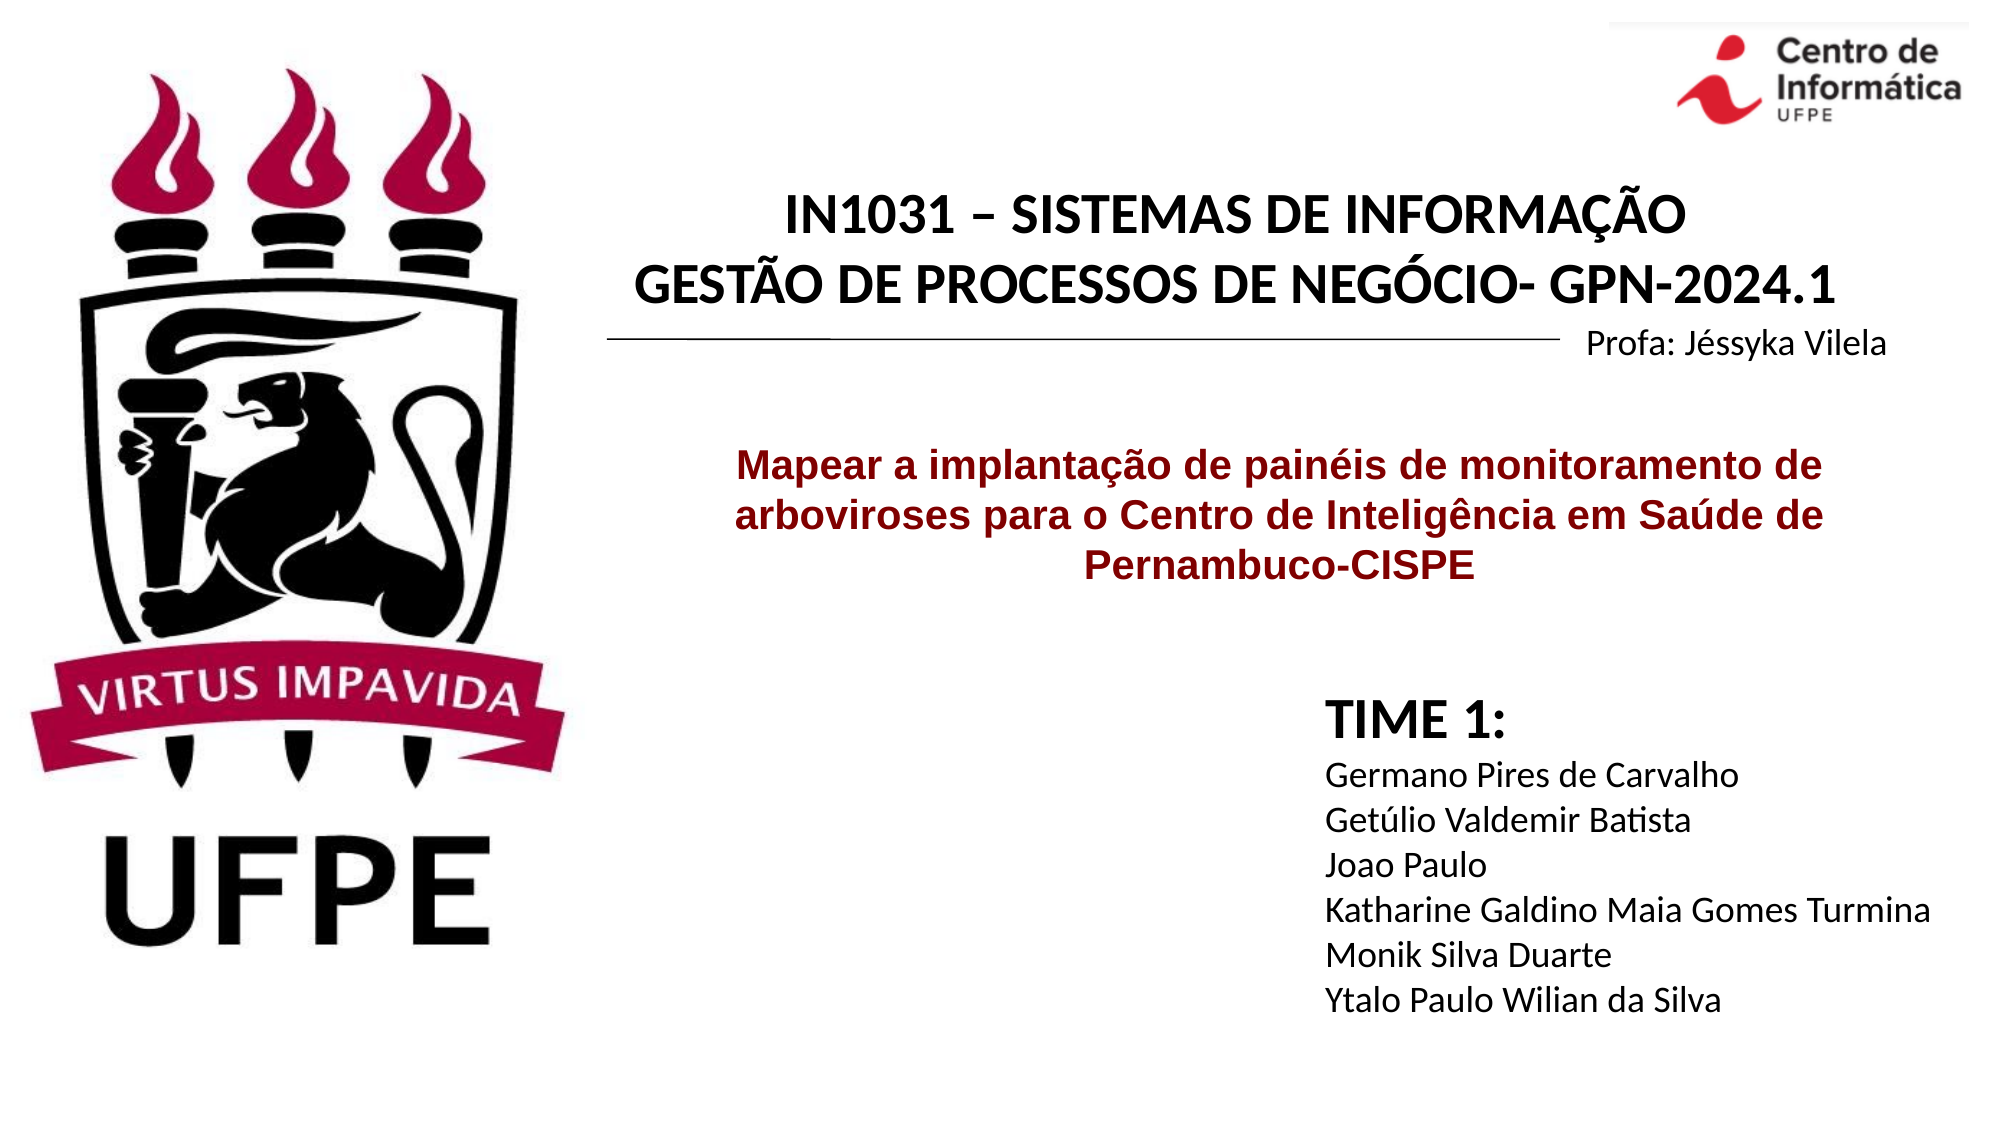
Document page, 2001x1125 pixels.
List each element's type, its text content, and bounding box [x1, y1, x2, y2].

text_box Profa: Jéssyka Vilela [902, 310, 1903, 371]
text_box Mapear a implantação de painéis de monitoramento de arboviroses para o Centro de Inteligência em Saúde de Pernambuco-CISPE [634, 430, 1926, 646]
text_box TIME 1: Germano Pires de Carvalho Getúlio Valdemir Batista Joao Paulo Katharine Galdino Maia Gomes Turmina Monik Silva Duarte Ytalo Paulo Wilian da Silva [1310, 672, 1958, 1073]
picture [0, 43, 591, 1001]
text_box IN1031 – SISTEMAS DE INFORMAÇÃO GESTÃO DE PROCESSOS DE NEGÓCIO- GPN-2024.1 [595, 167, 1882, 323]
picture [1609, 22, 1970, 168]
